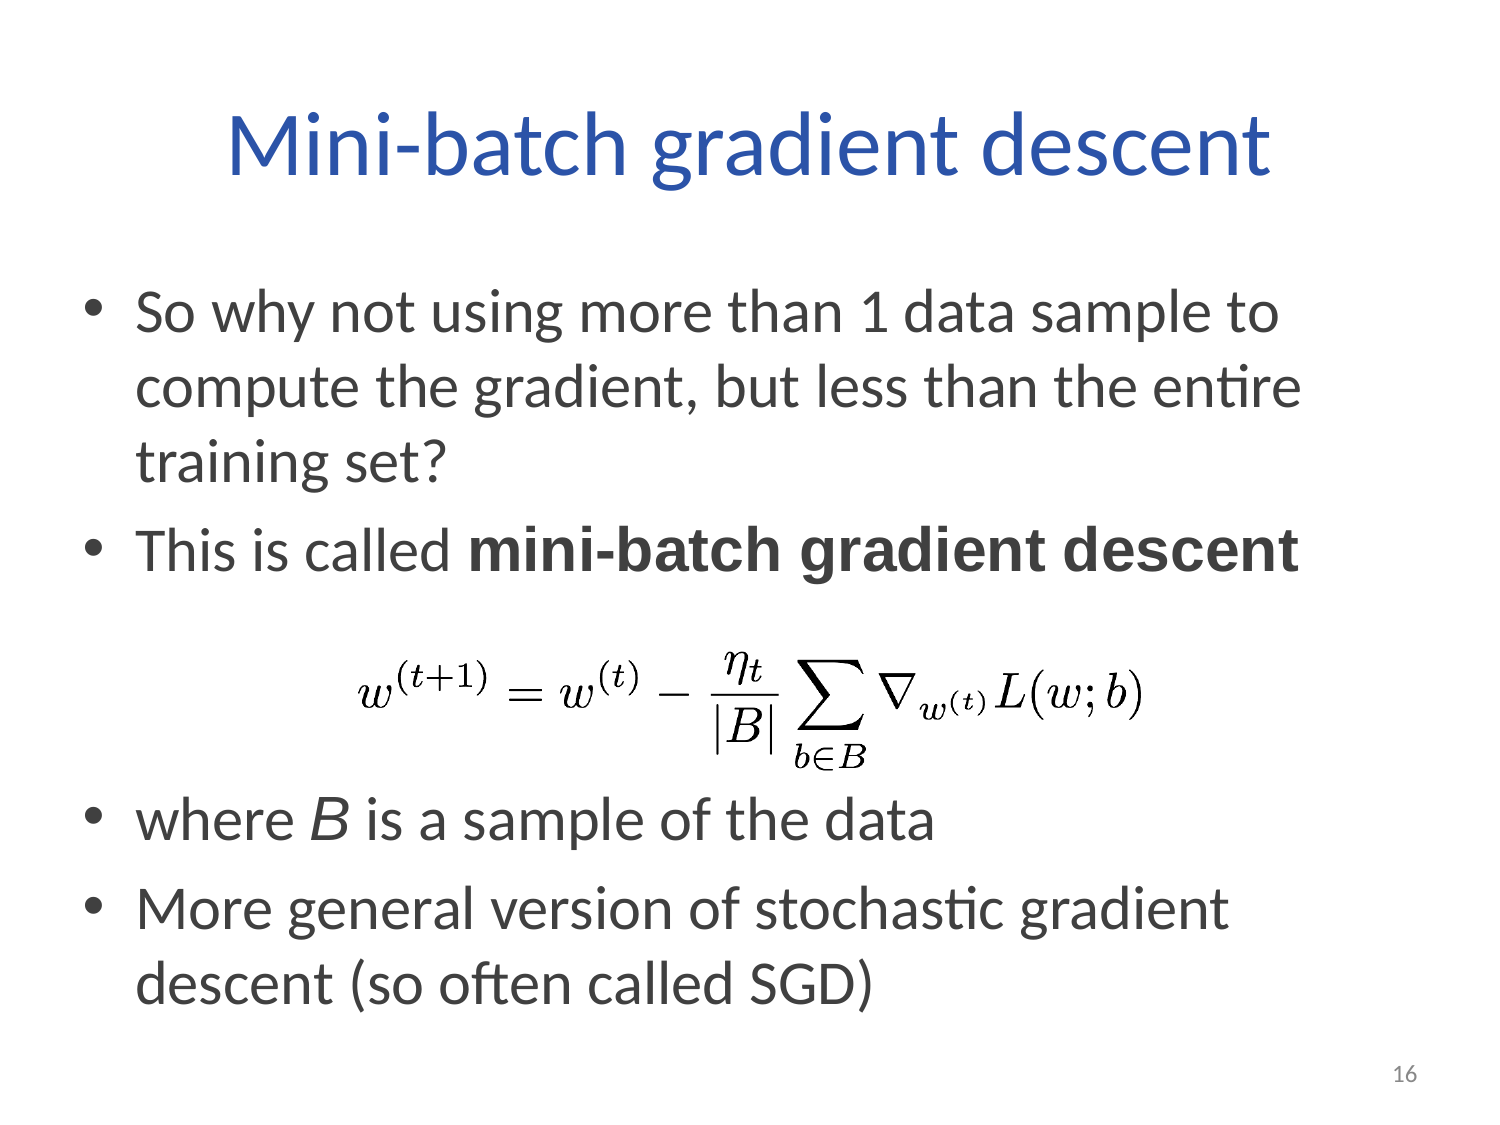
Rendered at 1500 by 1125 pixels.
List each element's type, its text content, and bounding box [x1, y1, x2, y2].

list So why not using more than 1 data sample to compute the gradient, but less than the entire training set? This is called mini-batch gradient descent where B is a sample of the data More general version of stochastic gradient descent (so often called SGD) [74, 263, 1426, 1125]
picture [358, 649, 1142, 771]
slide_number 16 [1074, 1051, 1426, 1094]
title Mini-batch gradient descent [74, 14, 1426, 263]
